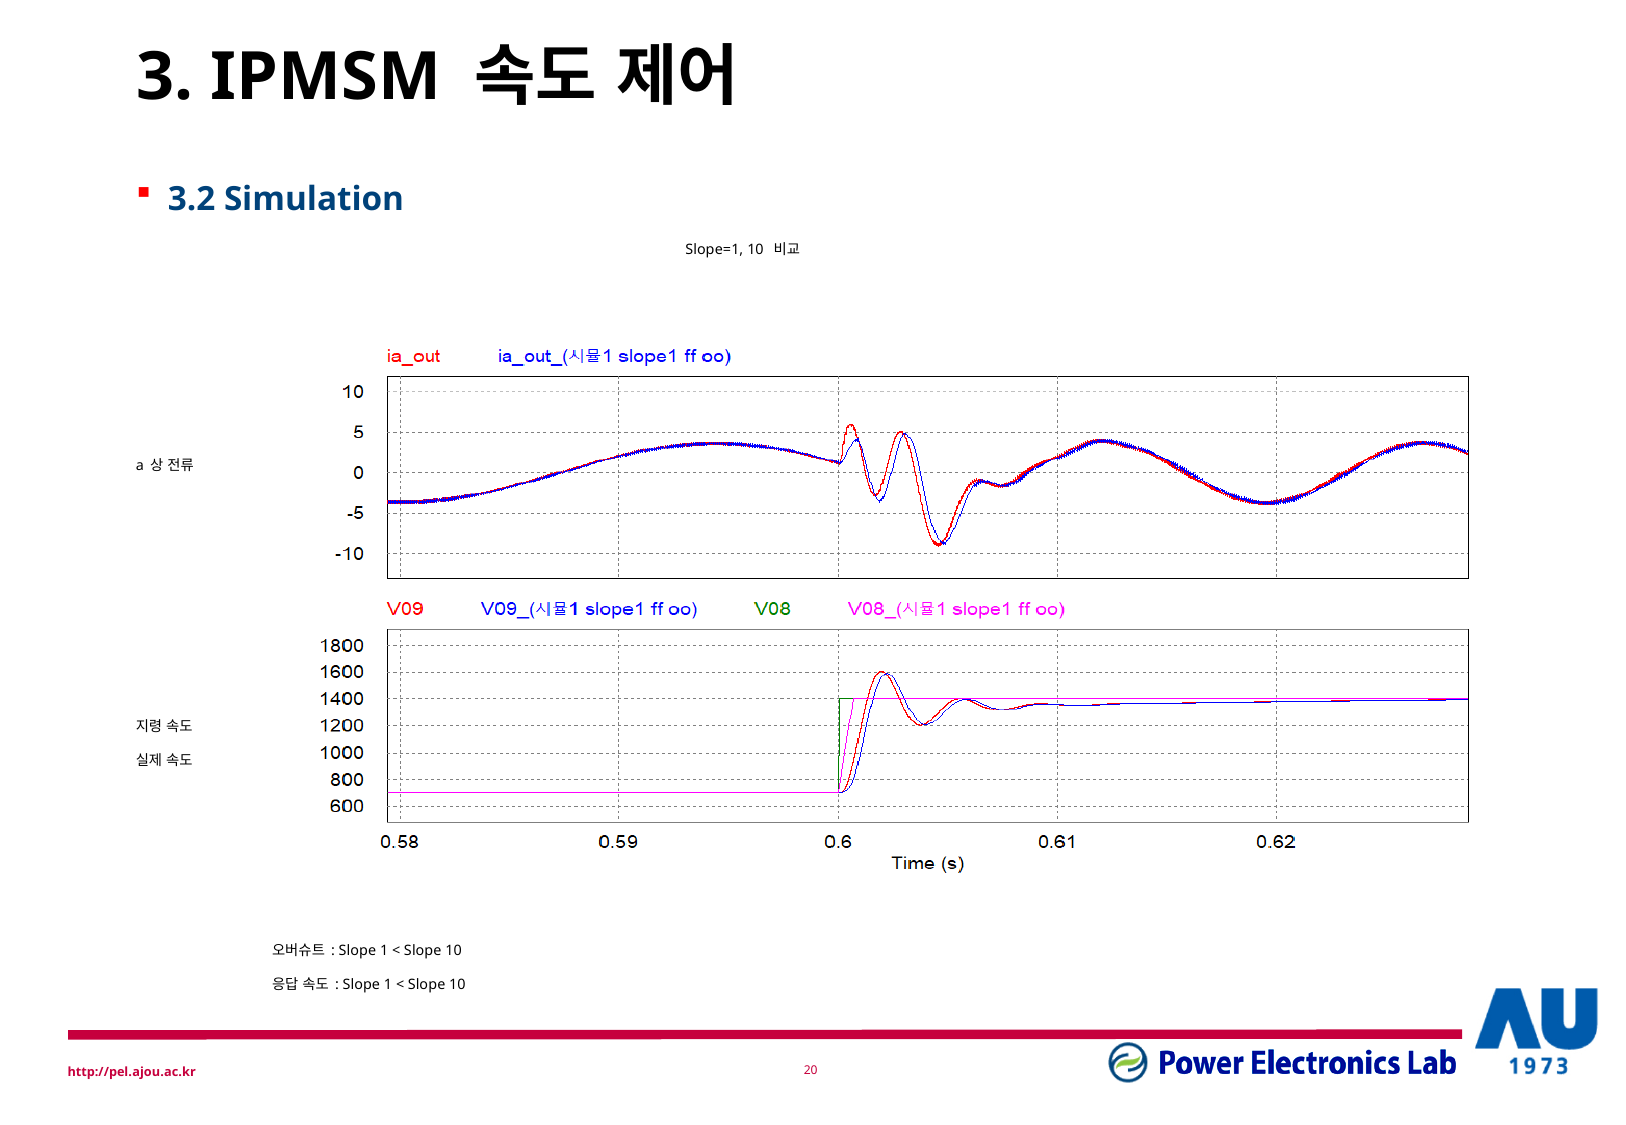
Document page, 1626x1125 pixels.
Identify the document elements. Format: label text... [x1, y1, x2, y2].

picture [216, 335, 1526, 903]
text_box Slope=1, 10 비교 [670, 215, 1138, 265]
text_box 지령 속도 실제 속도 [121, 692, 211, 776]
picture [1469, 984, 1610, 1079]
picture [1107, 1041, 1155, 1084]
text_box [0, 0, 1625, 75]
picture [1158, 1046, 1456, 1077]
text_box a상 전류 [121, 431, 211, 481]
list 3.2 Simulation [42, 117, 1605, 977]
text_box 오버슈트: Slope 1 < Slope 10 응답 속도: Slope 1 < Slope 10 [257, 916, 1427, 1000]
slide_number 19 [768, 1040, 853, 1096]
title 3. IPMSM 속도 제어 [120, 75, 1475, 117]
